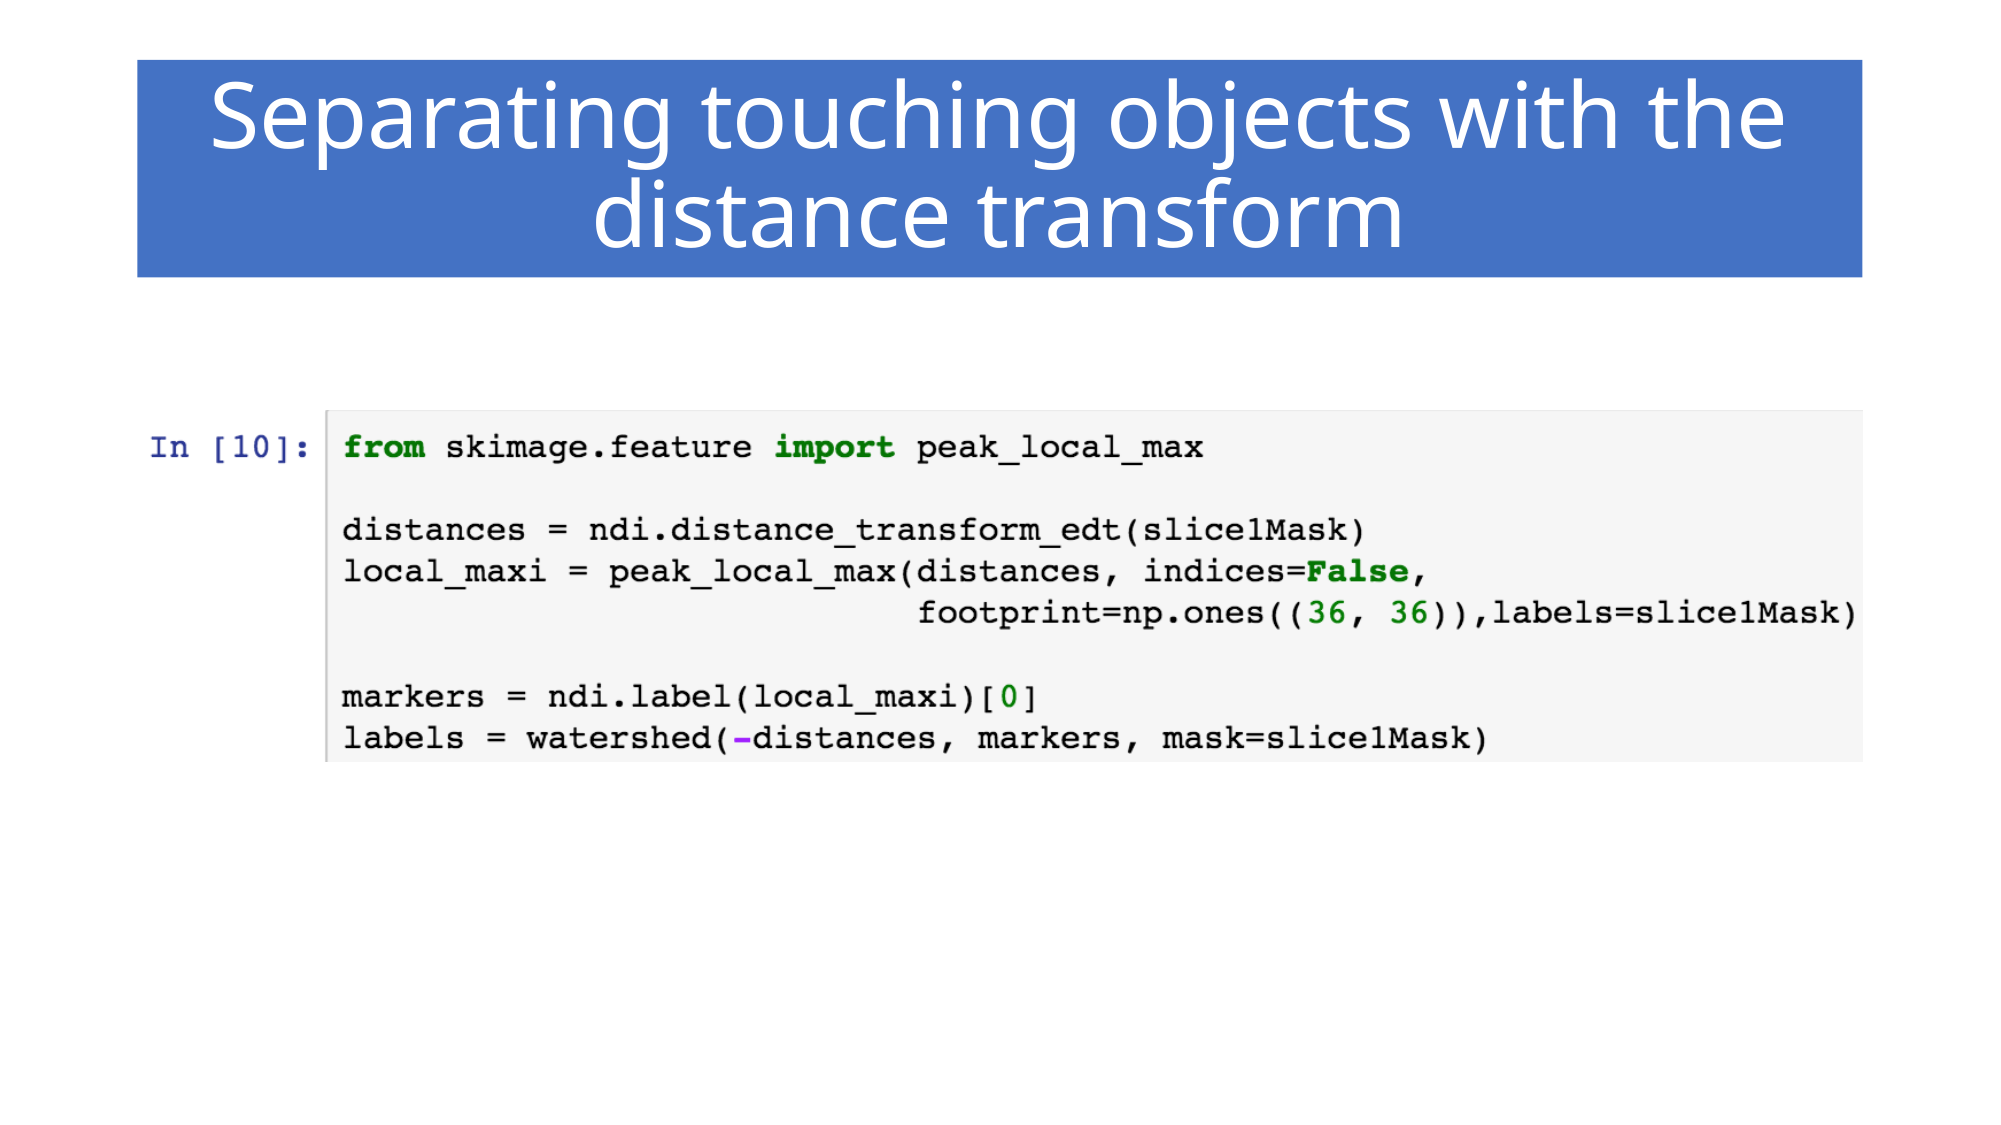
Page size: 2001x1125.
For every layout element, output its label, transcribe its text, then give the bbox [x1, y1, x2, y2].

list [137, 410, 1863, 762]
title Separating touching objects with the distance transform [137, 59, 1863, 278]
